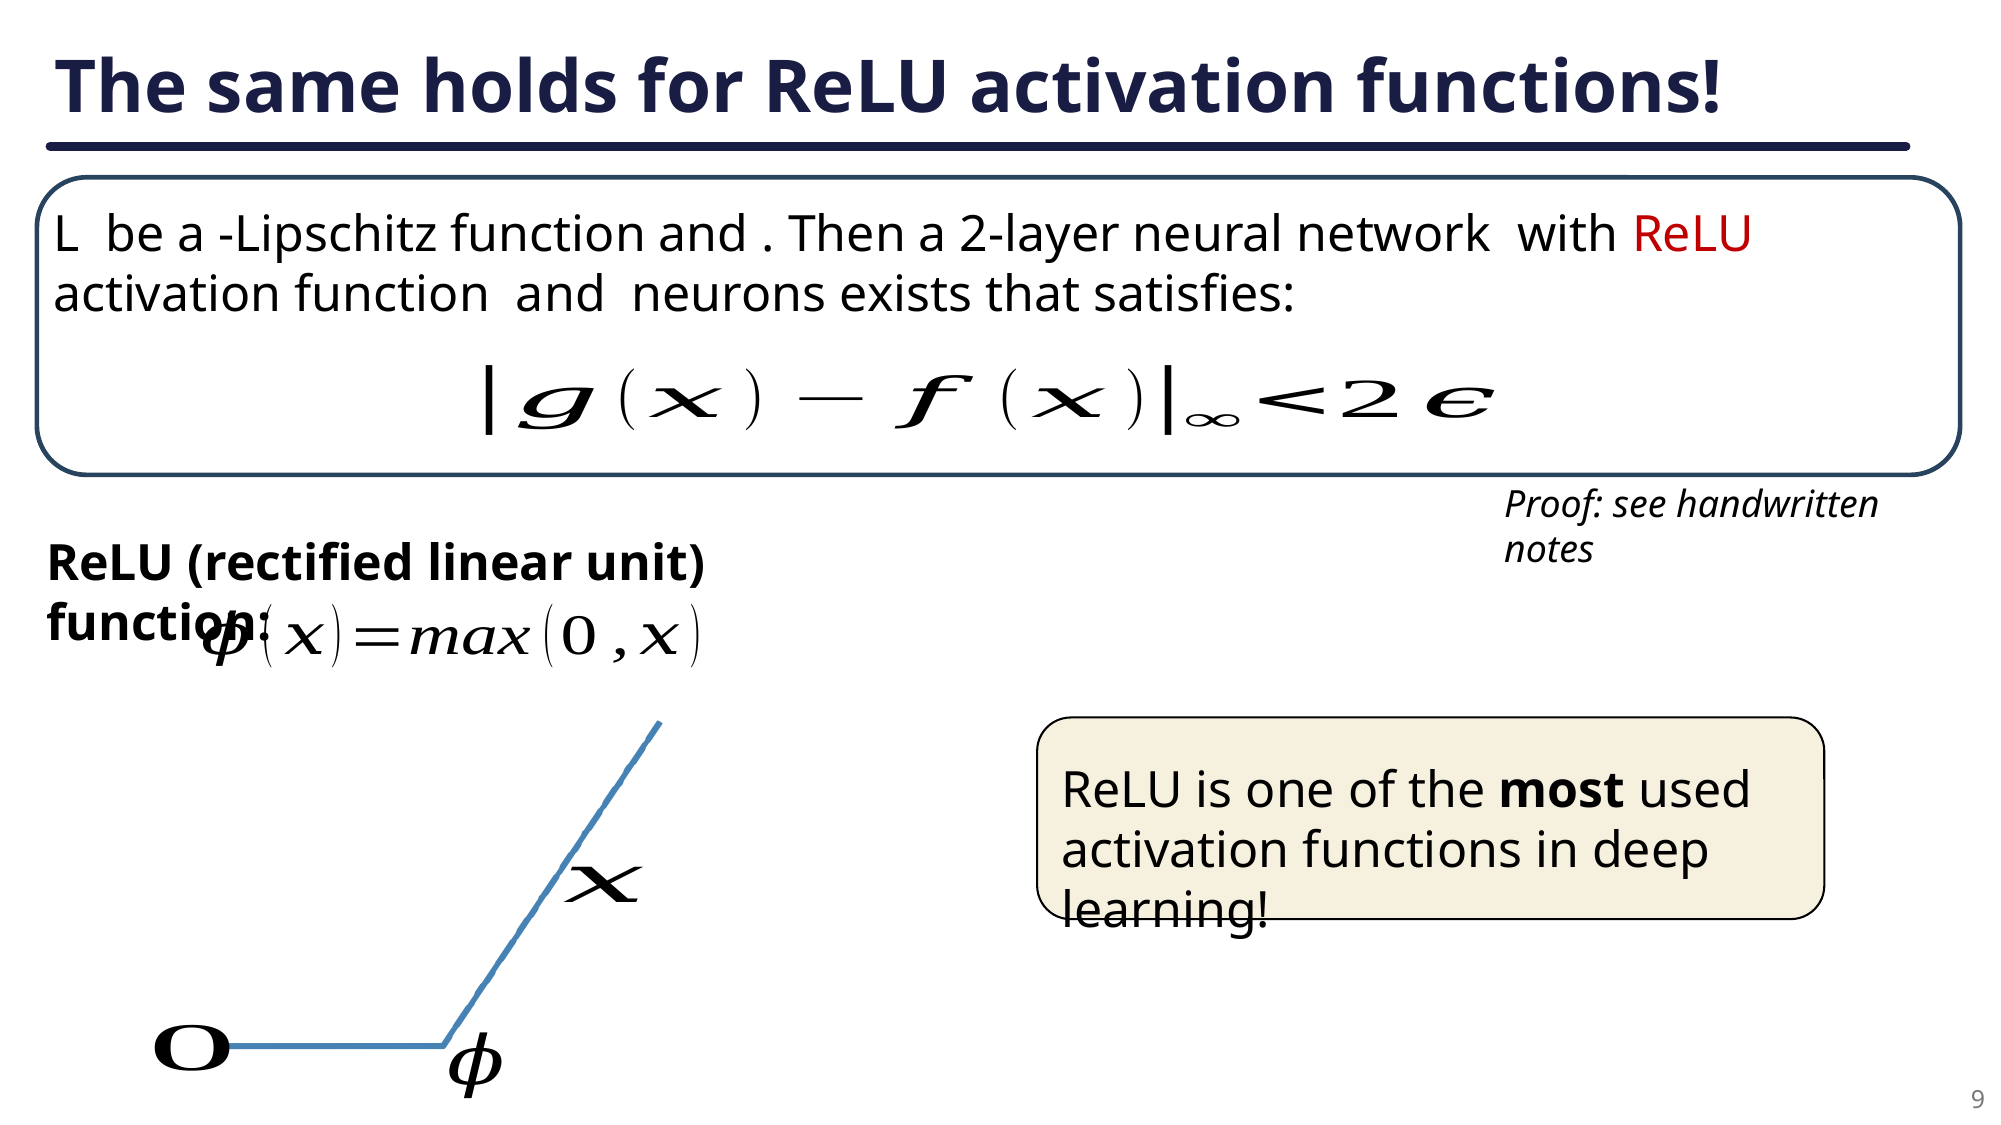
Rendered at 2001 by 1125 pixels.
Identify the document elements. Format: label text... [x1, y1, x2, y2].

text_box ReLU is one of the most used activation functions in deep learning! [1046, 750, 1847, 945]
text_box ReLU (rectified linear unit) function: [31, 523, 933, 659]
picture [196, 699, 688, 1071]
text_box [35, 176, 1962, 476]
title The same holds for ReLU activation functions! [39, 0, 1896, 198]
slide_number 9 [1550, 1070, 2000, 1125]
text_box [1036, 716, 1826, 910]
text_box Proof: see handwritten notes [1489, 472, 1969, 578]
